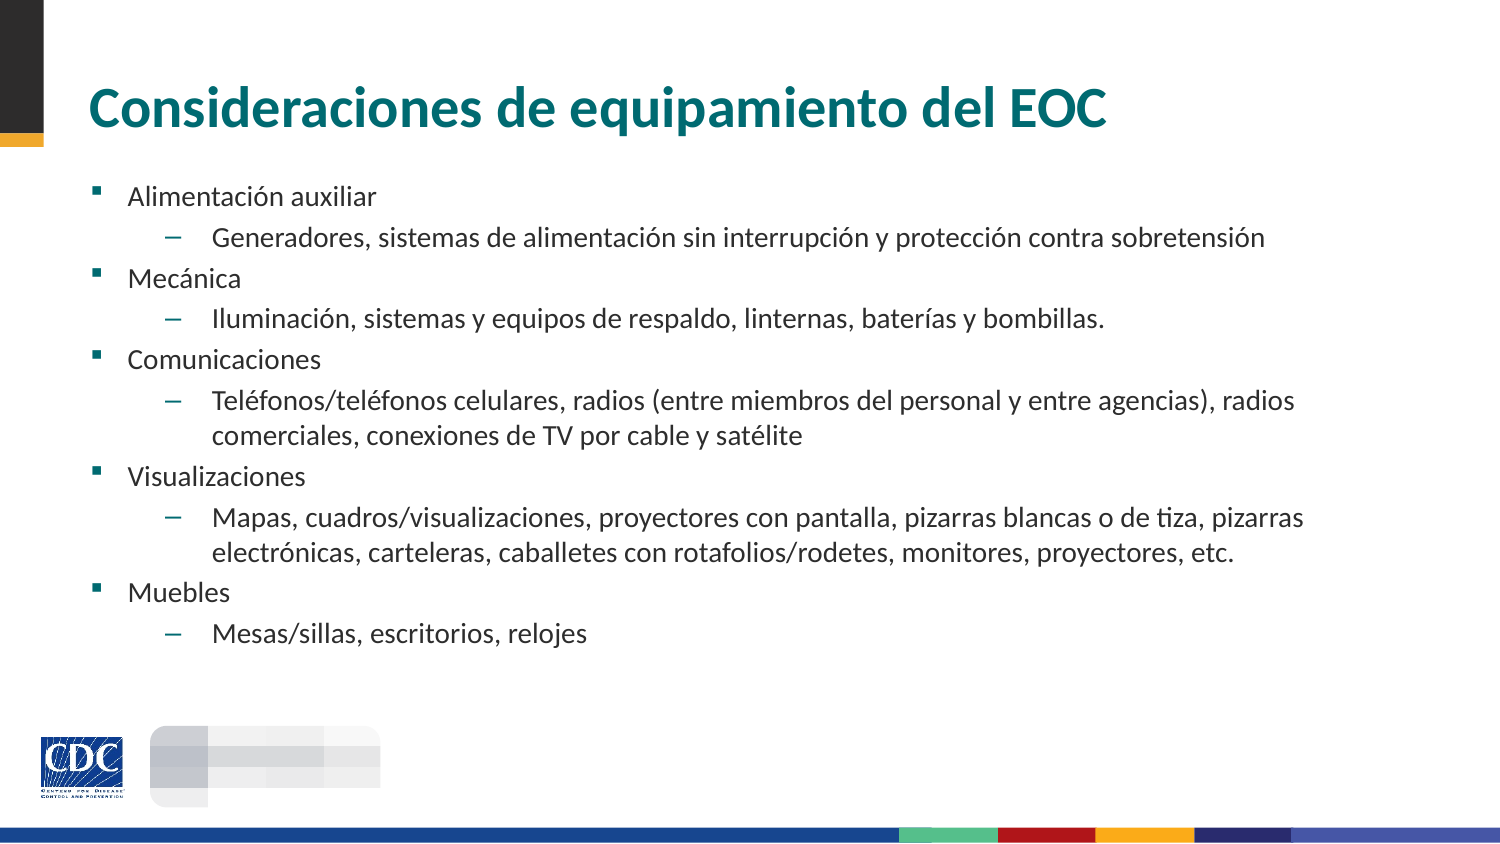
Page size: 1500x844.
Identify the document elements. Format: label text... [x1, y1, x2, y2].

list Alimentación auxiliar Generadores, sistemas de alimentación sin interrupción y protección contra sobretensión Mecánica Iluminación, sistemas y equipos de respaldo, linternas, baterías y bombillas. Comunicaciones Teléfonos/teléfonos celulares, radios (entre miembros del personal y entre agencias), radios comerciales, conexiones de TV por cable y satélite Visualizaciones Mapas, cuadros/visualizaciones, proyectores con pantalla, pizarras blancas o de tiza, pizarras electrónicas, carteleras, caballetes con rotafolios/rodetes, monitores, proyectores, etc. Muebles Mesas/sillas, escritorios, relojes [75, 169, 1414, 714]
title Consideraciones de equipamiento del EOC [75, 33, 1425, 147]
picture [41, 737, 125, 798]
